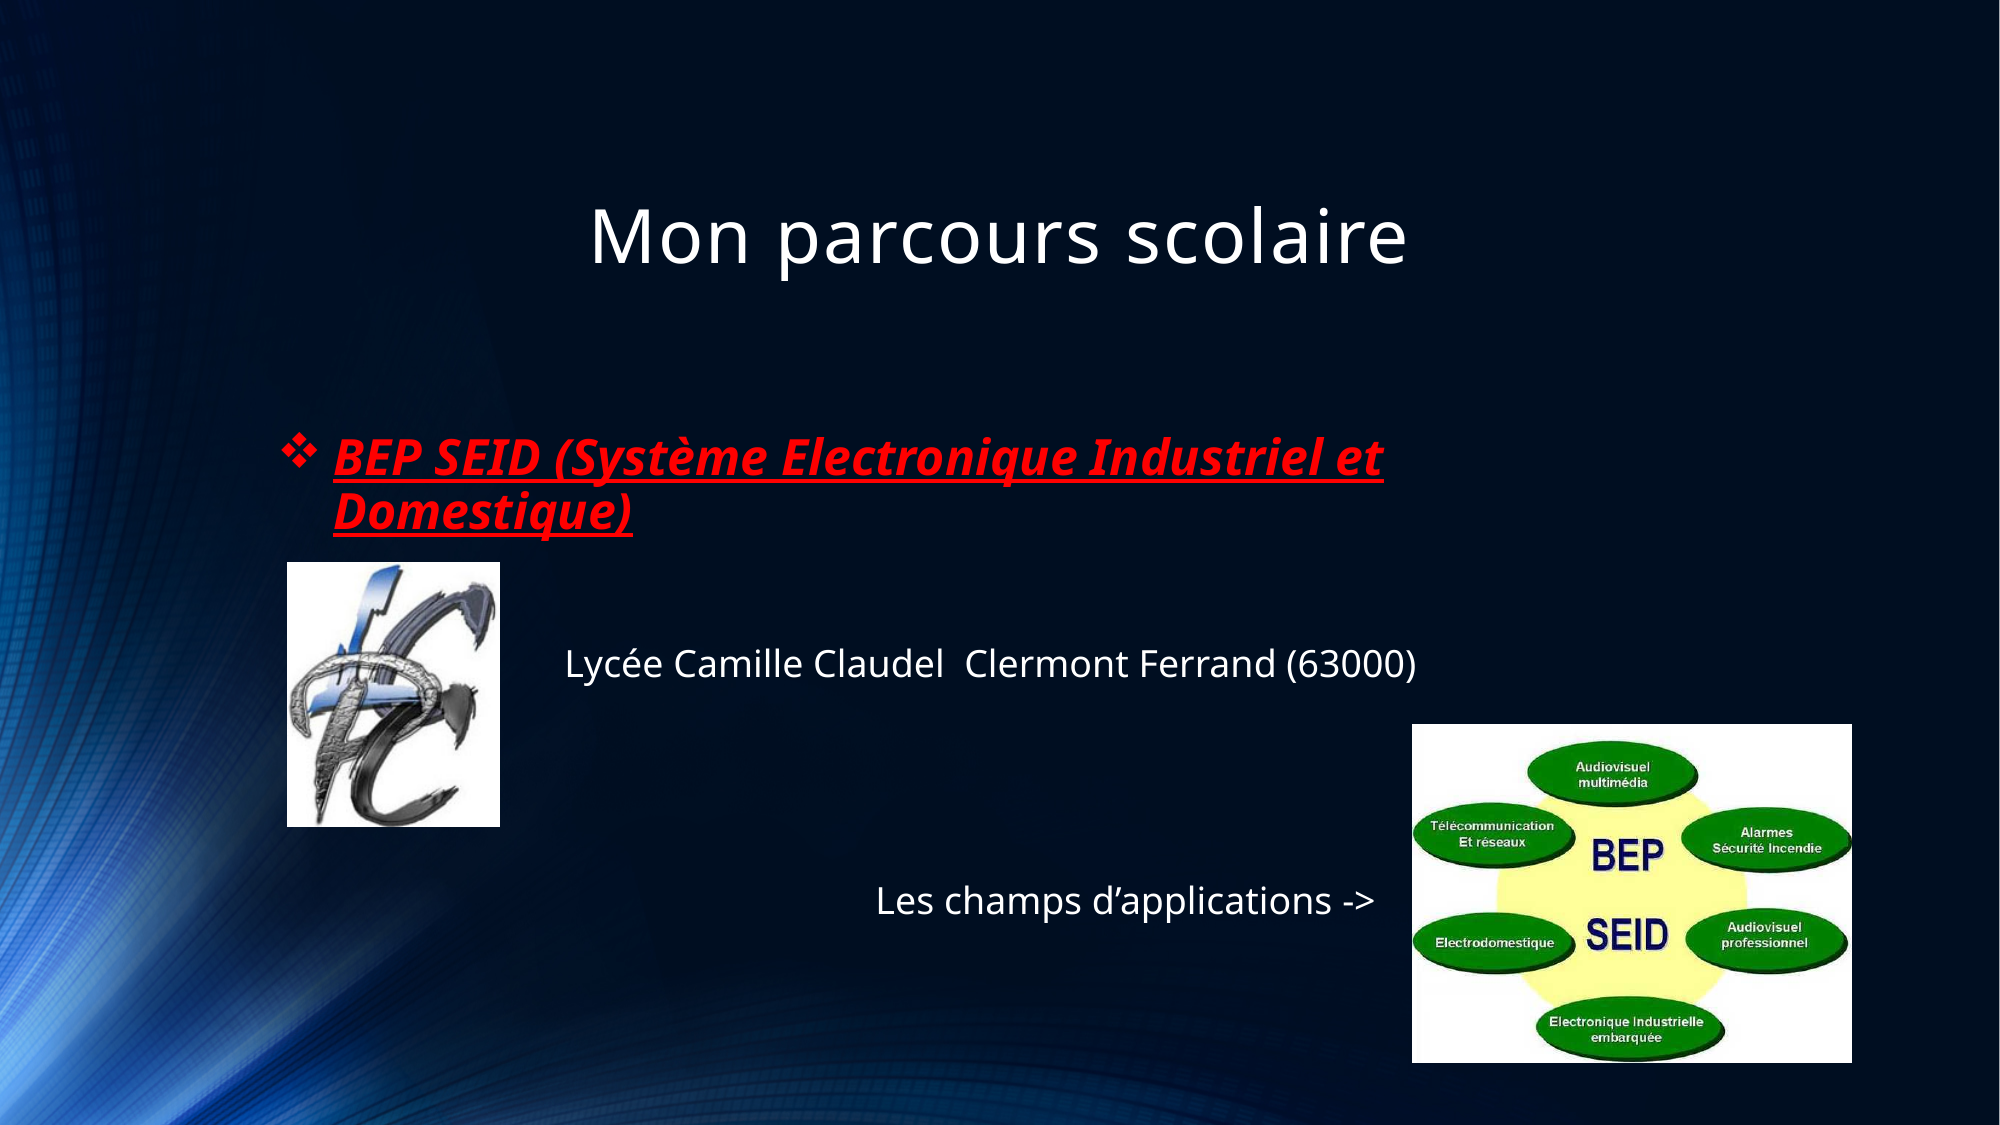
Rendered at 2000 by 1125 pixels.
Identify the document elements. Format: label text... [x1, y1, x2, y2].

text_box Lycée Camille Claudel Clermont Ferrand (63000) [549, 637, 1513, 693]
text_box BEP SEID (Système Electronique Industriel et Domestique) [262, 424, 1588, 548]
picture [0, 0, 2000, 1125]
title Mon parcours scolaire [249, 62, 1750, 288]
text_box Les champs d’applications -> [860, 875, 1391, 931]
